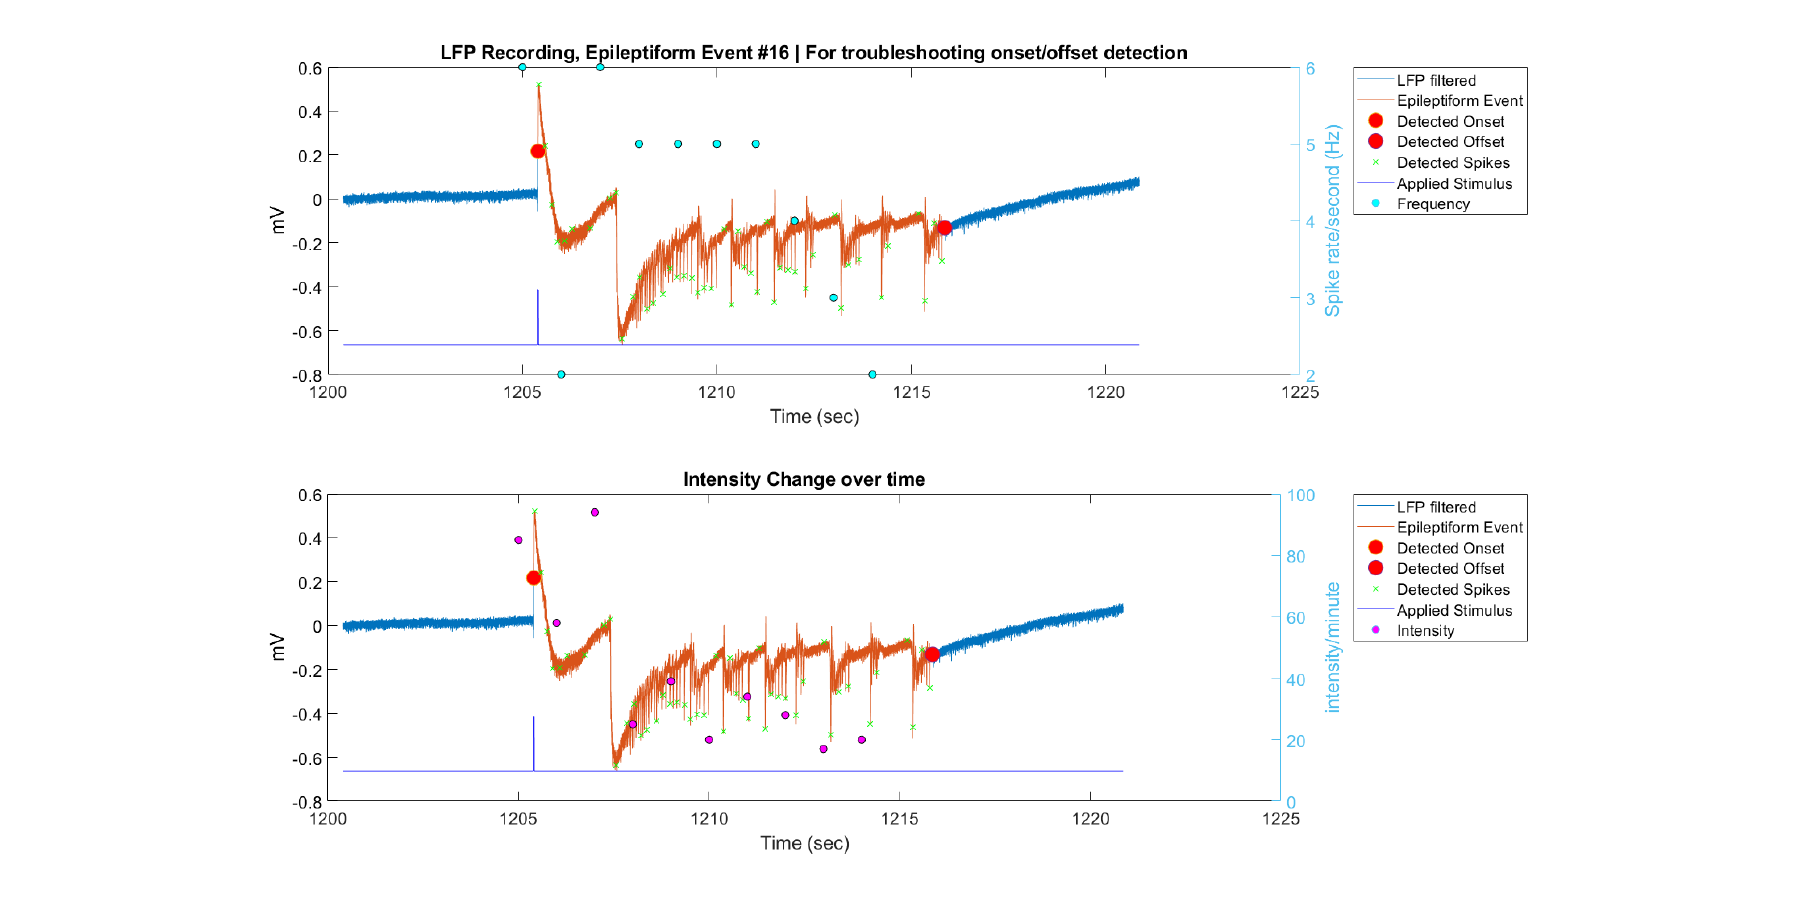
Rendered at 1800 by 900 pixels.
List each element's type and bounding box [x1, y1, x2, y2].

picture [126, 0, 1674, 900]
